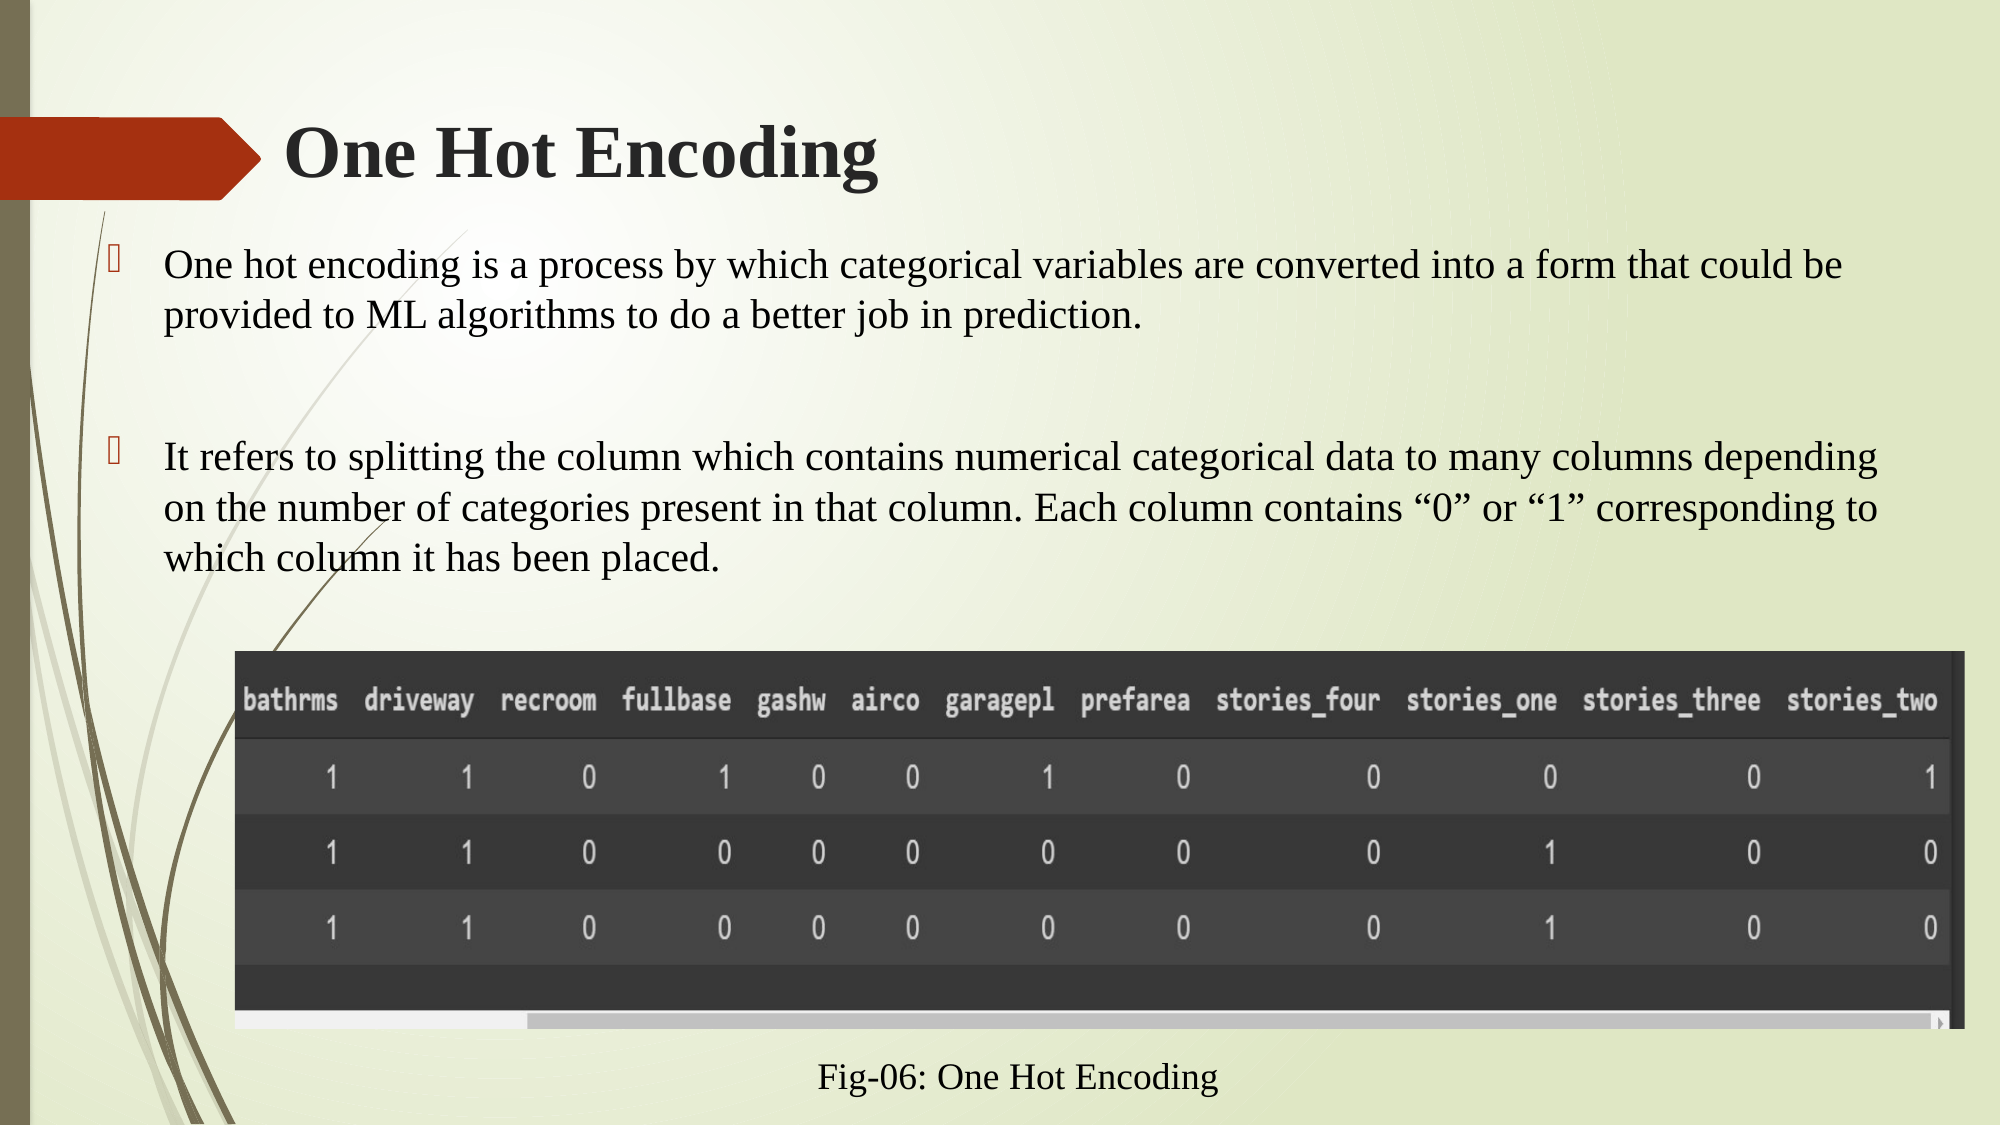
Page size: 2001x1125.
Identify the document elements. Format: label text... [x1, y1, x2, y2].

text_box Fig-06: One Hot Encoding [802, 1045, 1234, 1105]
picture [234, 651, 1965, 1030]
list One hot encoding is a process by which categorical variables are converted into a form that could be provided to ML algorithms to do a better job in prediction. It refers to splitting the column which contains numerical categorical data to many columns depending on the number of categories present in that column. Each column contains “0” or “1” corresponding to which column it has been placed. [92, 229, 1945, 1076]
title One Hot Encoding [269, 95, 1731, 229]
